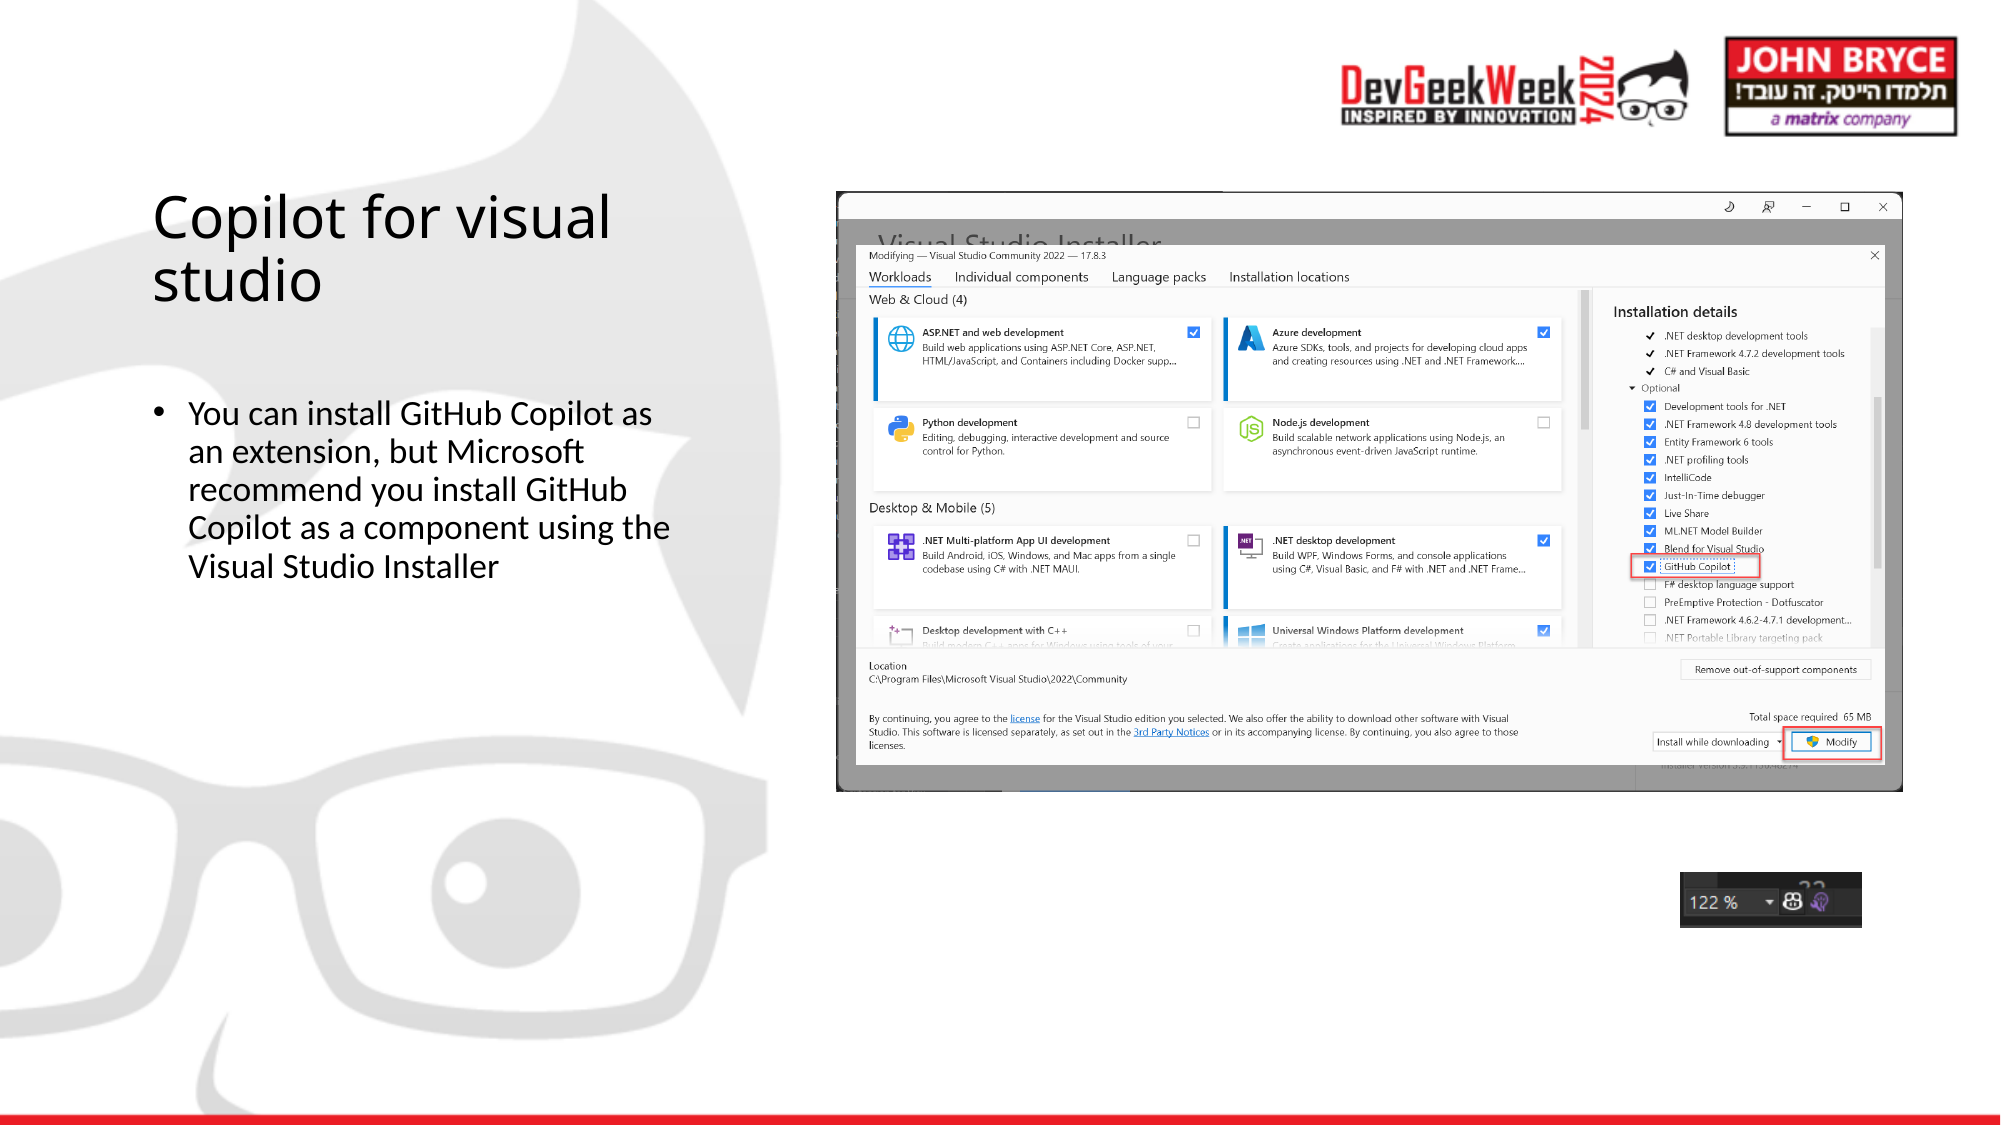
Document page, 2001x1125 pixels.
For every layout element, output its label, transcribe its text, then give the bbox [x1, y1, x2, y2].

title Copilot for visual studio [138, 160, 698, 342]
text_box You can install GitHub Copilot as an extension, but Microsoft recommend you install GitHub Copilot as a component using the Visual Studio Installer [137, 386, 698, 949]
picture [0, 0, 2001, 1125]
